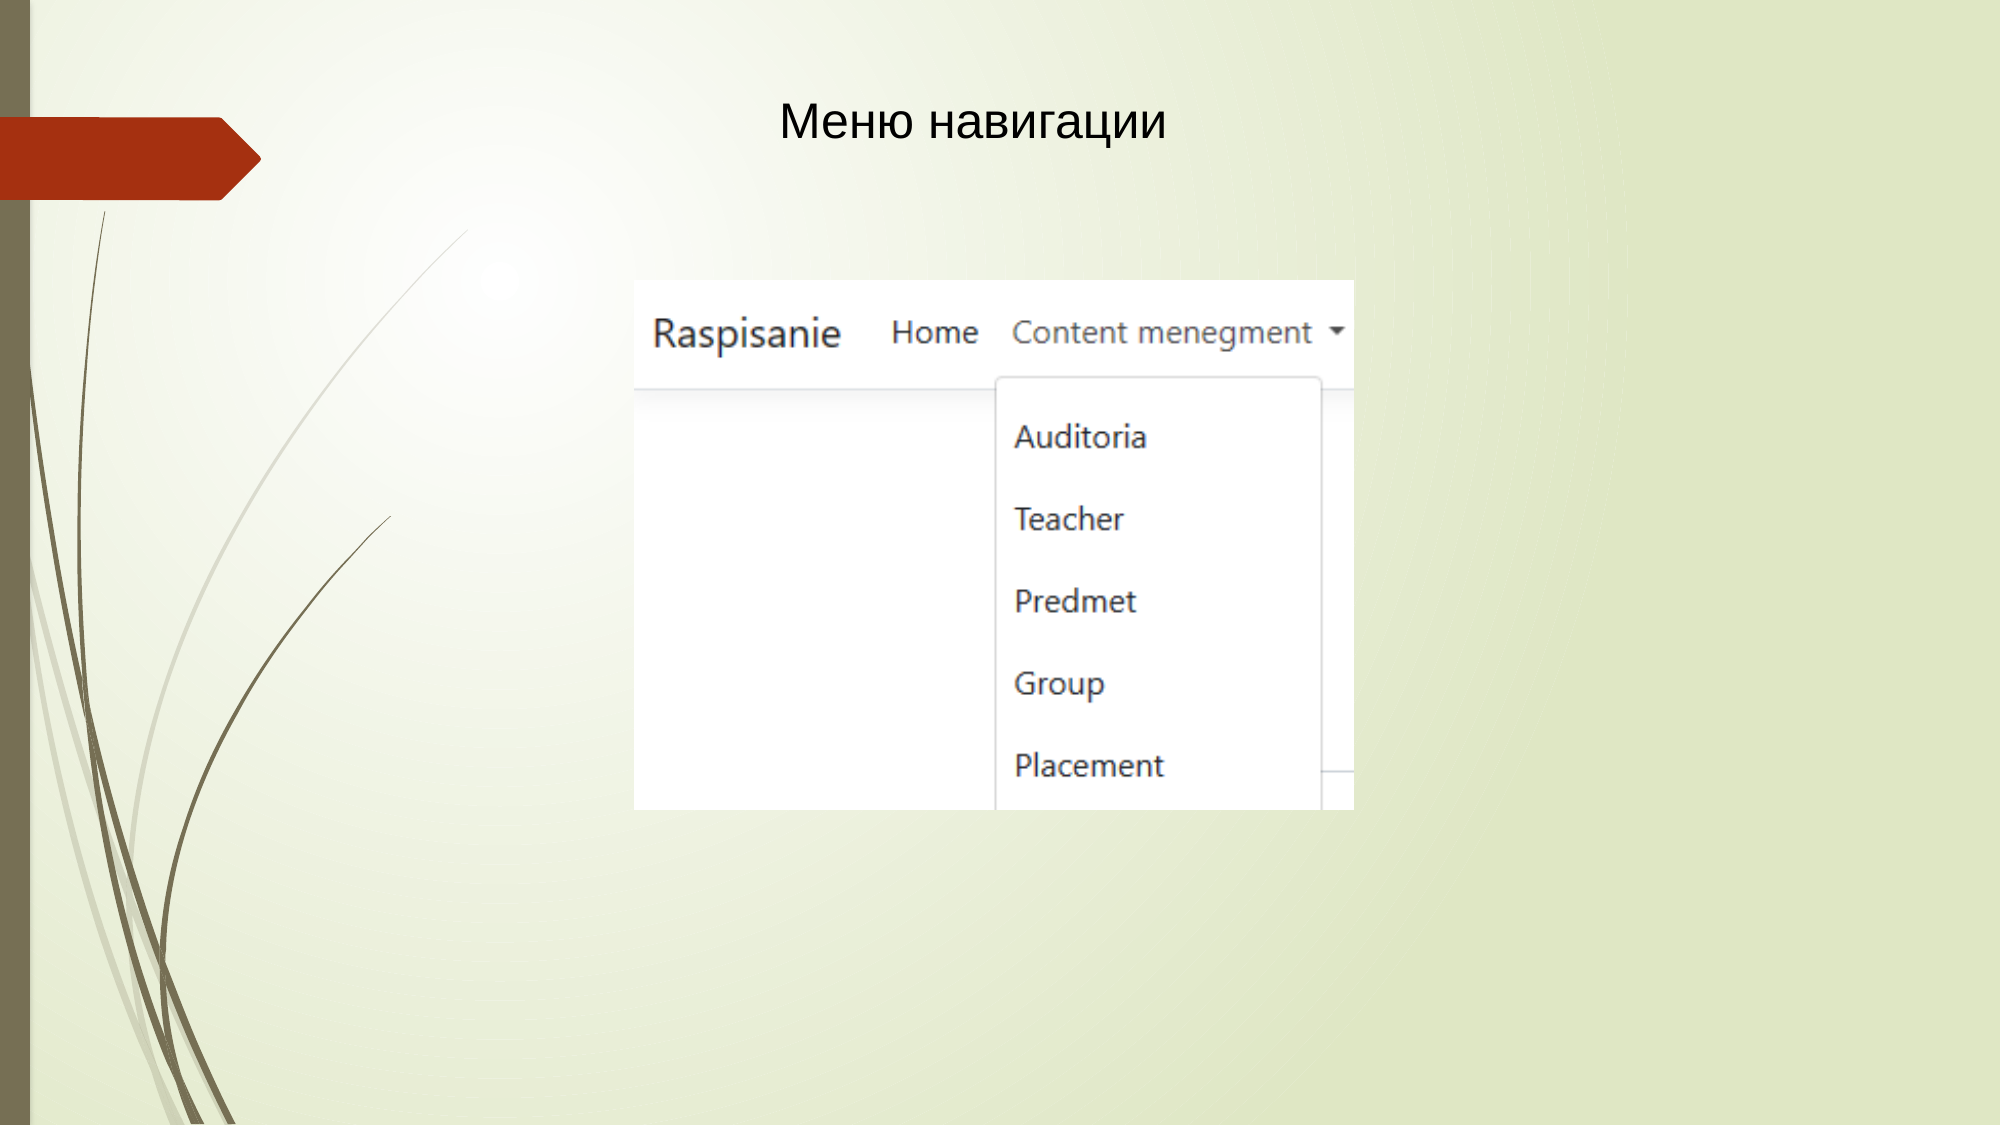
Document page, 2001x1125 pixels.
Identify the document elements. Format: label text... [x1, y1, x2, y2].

picture [634, 280, 1354, 810]
text_box Меню навигации [764, 81, 1183, 156]
